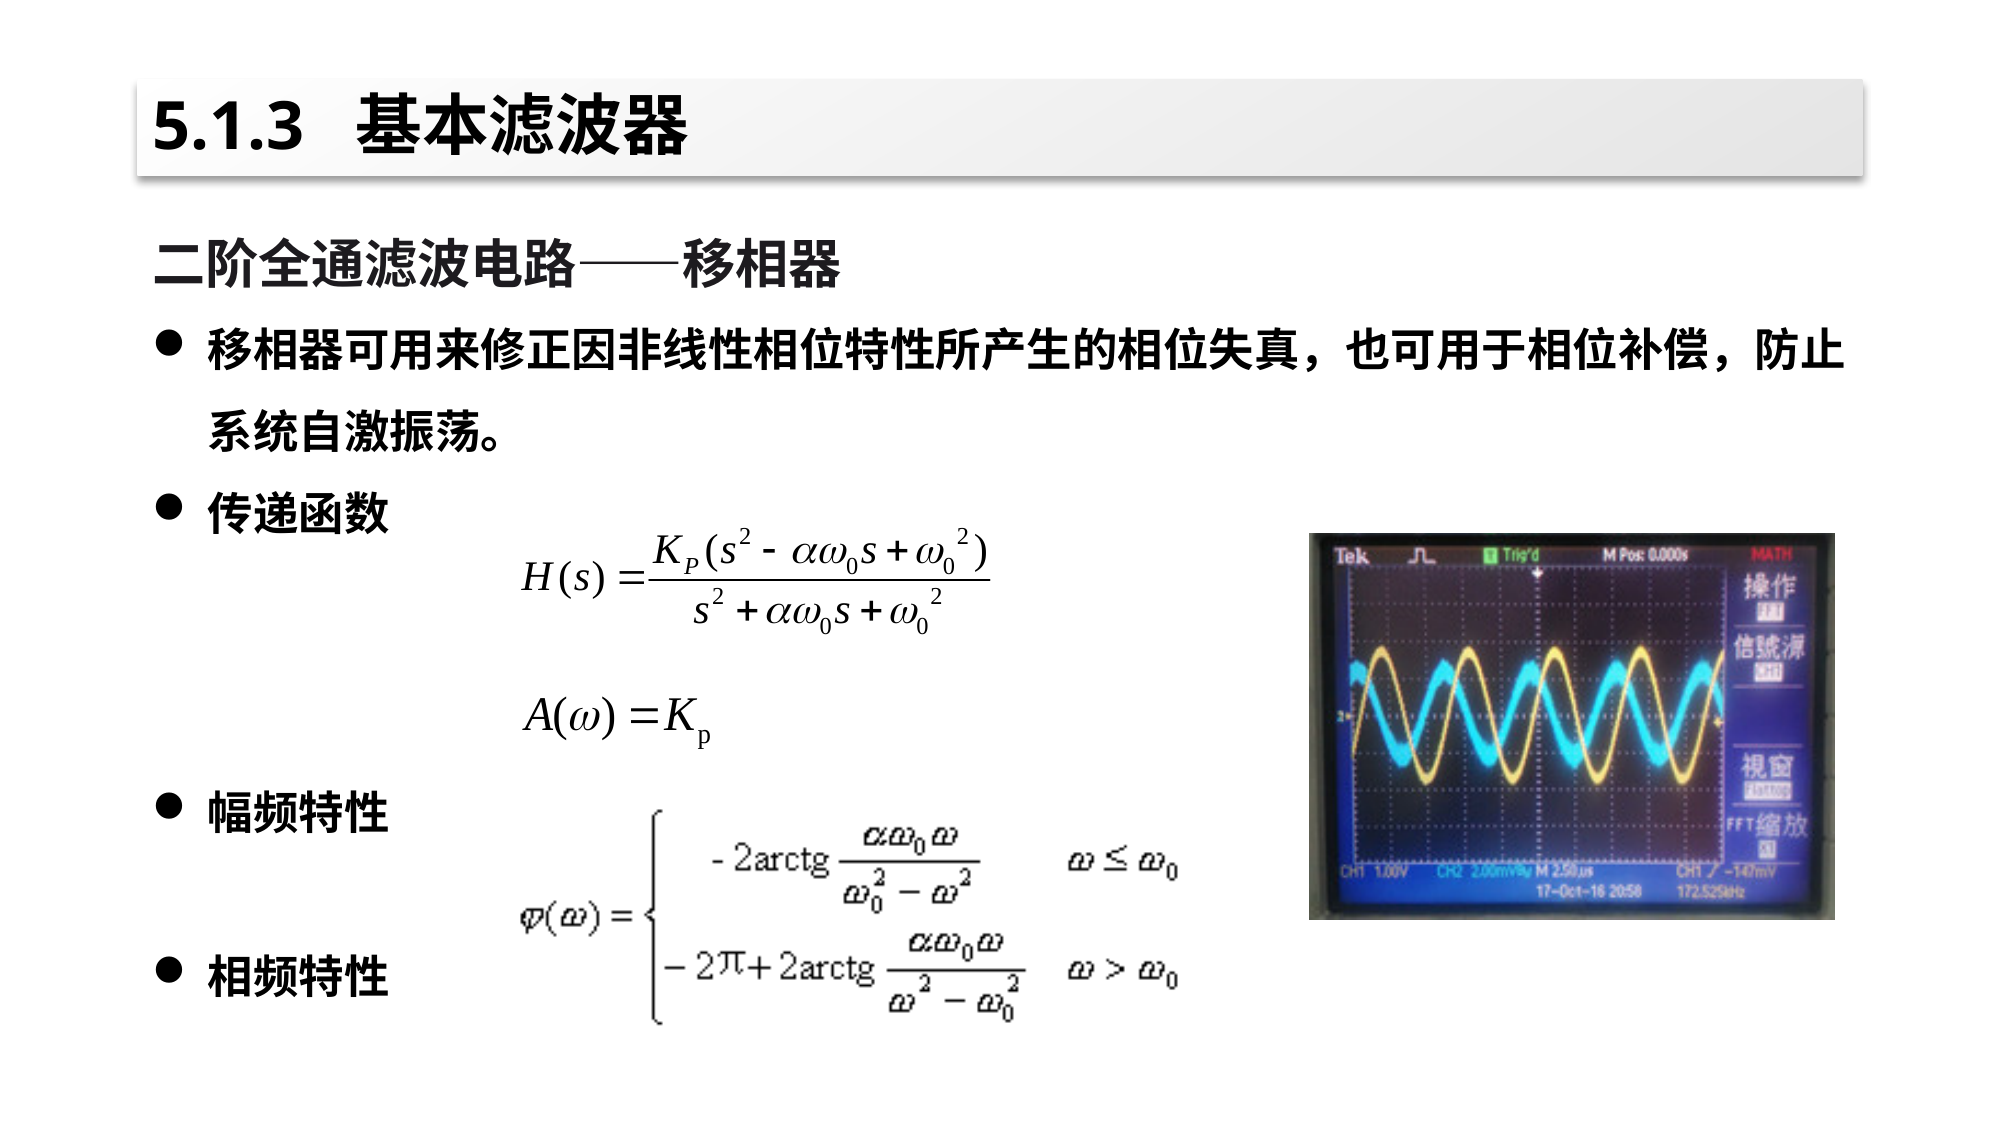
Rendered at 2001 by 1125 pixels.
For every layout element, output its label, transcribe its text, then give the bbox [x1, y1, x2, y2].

title 5.1.3 基本滤波器 [137, 79, 1863, 176]
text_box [514, 516, 1001, 644]
list 二阶全通滤波电路——移相器 移相器可用来修正因非线性相位特性所产生的相位失真，也可用于相位补偿，防止系统自激振荡。 传递函数 幅频特性 相频特性 [137, 191, 1863, 1014]
picture [514, 803, 1188, 1033]
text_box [513, 682, 719, 759]
picture [1308, 533, 1835, 920]
